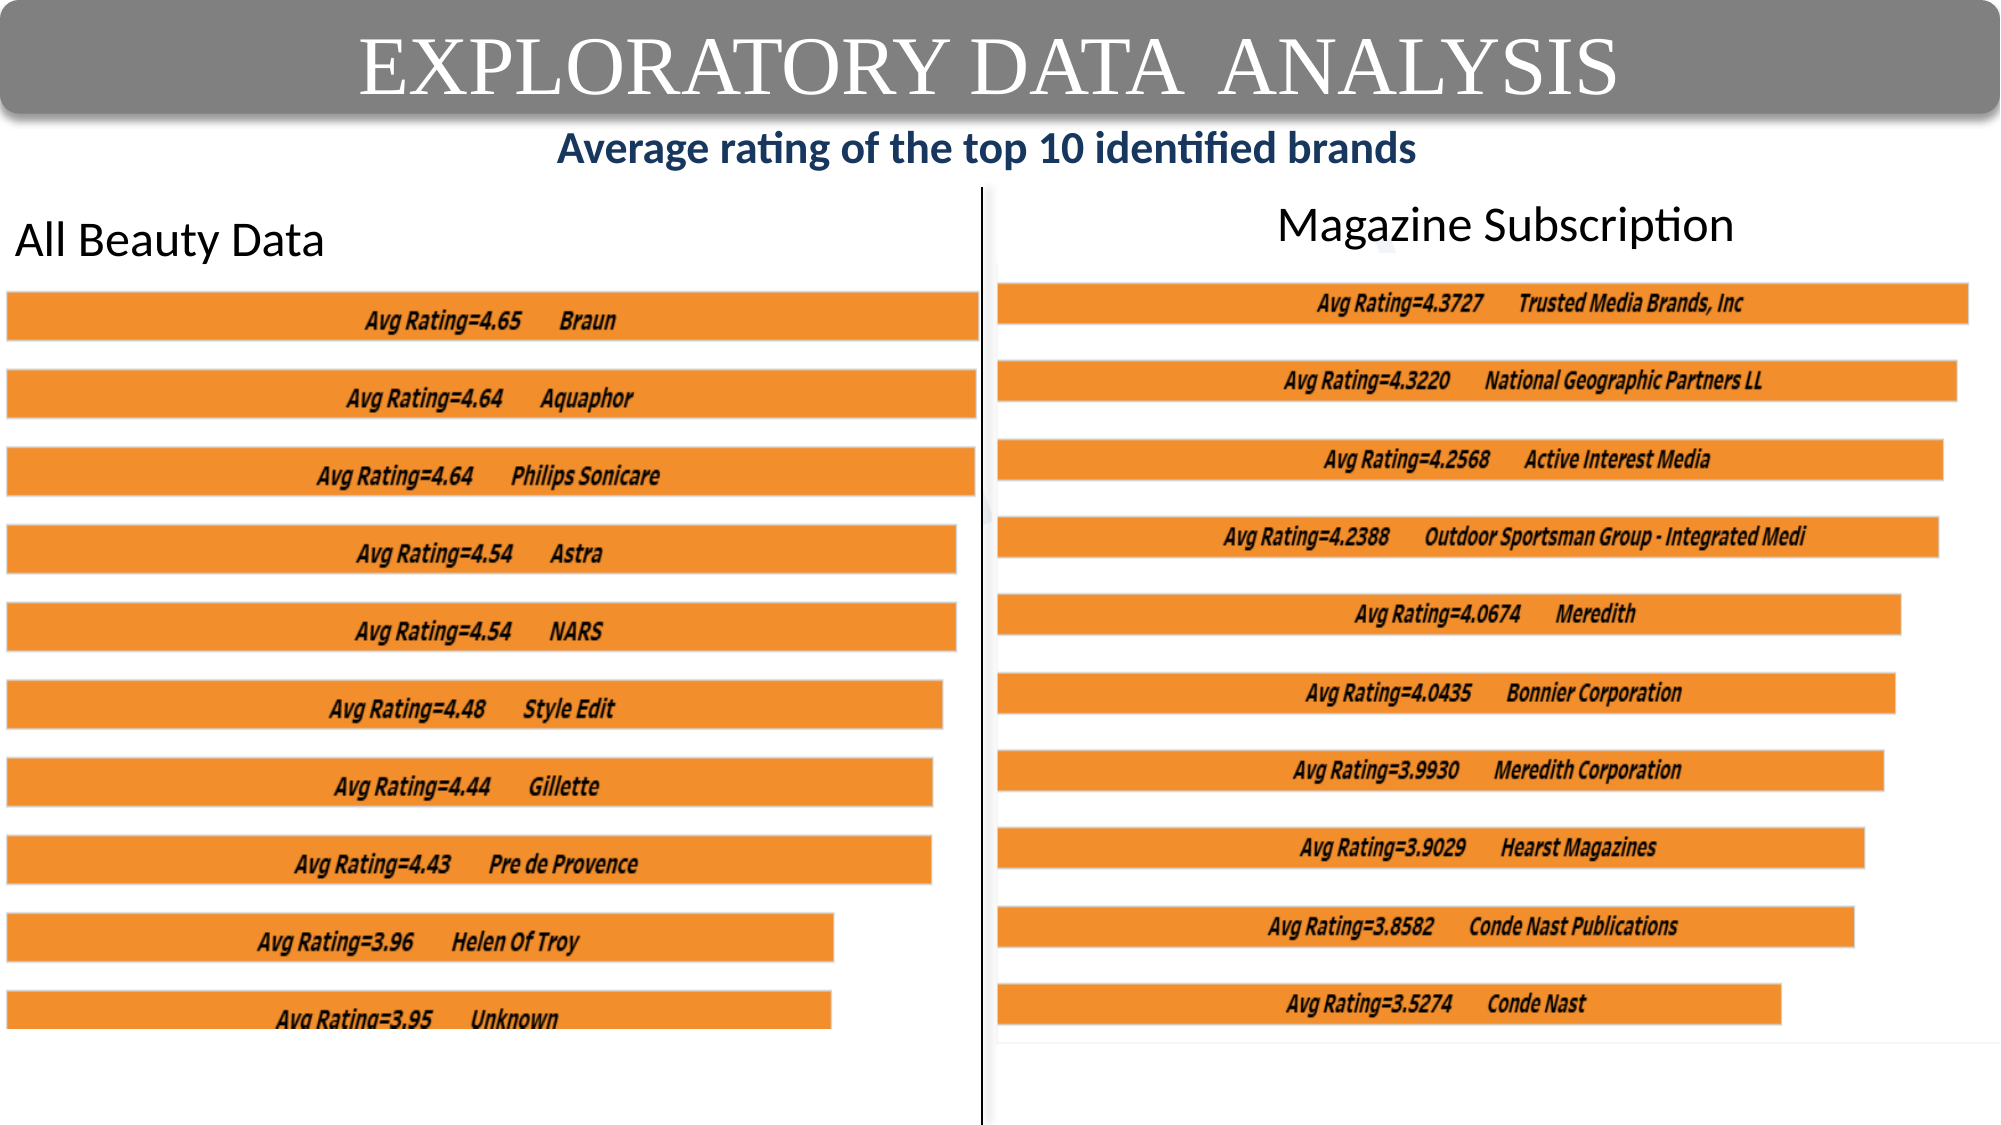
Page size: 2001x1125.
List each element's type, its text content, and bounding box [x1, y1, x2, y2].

picture [0, 271, 982, 1029]
text_box Magazine Subscription [1262, 184, 1953, 252]
text_box All Beauty Data [0, 199, 515, 270]
picture [992, 253, 2000, 1044]
text_box Average rating of the top 10 identified brands [542, 110, 1433, 180]
title EXPLORATORY DATA ANALYSIS [0, 0, 2000, 212]
